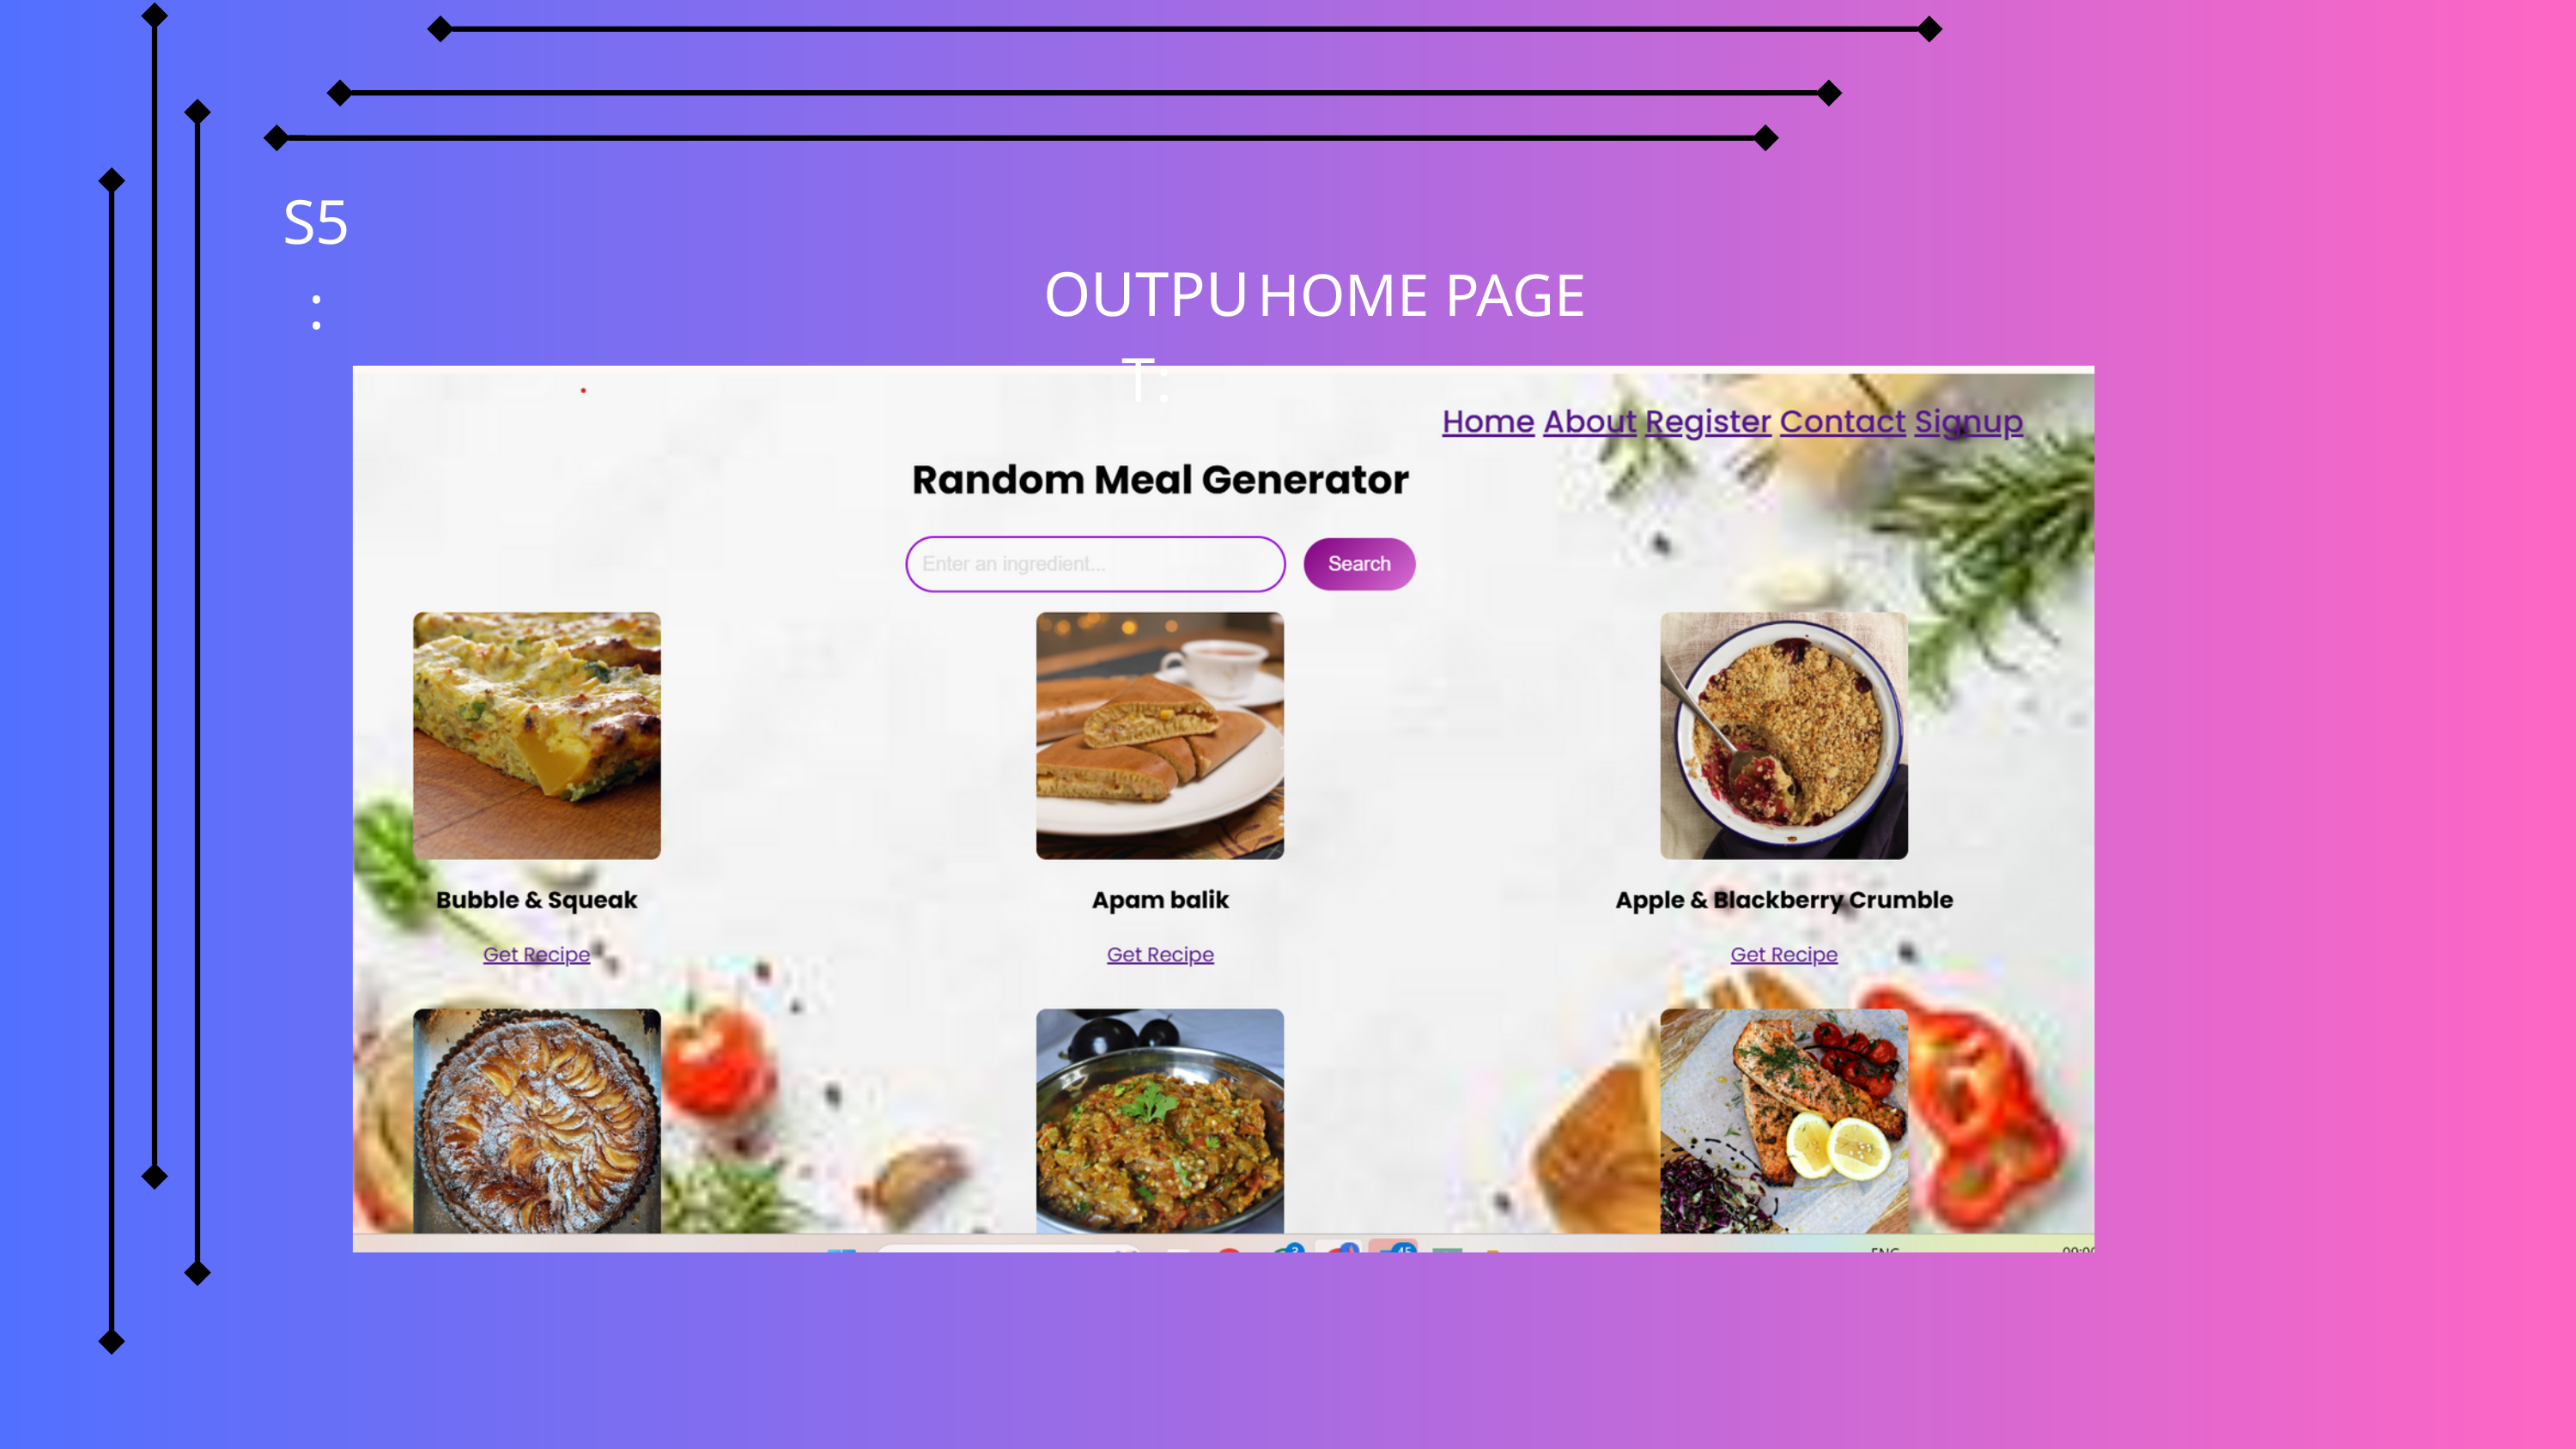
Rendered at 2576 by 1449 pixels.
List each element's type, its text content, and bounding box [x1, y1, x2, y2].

text_box [268, 129, 1775, 148]
text_box S5: [280, 171, 353, 342]
text_box [352, 366, 2095, 1252]
text_box [431, 20, 1939, 39]
text_box HOME PAGE [1224, 247, 1621, 329]
text_box [102, 172, 121, 1350]
text_box OUTPUT: [1035, 243, 1260, 415]
text_box [188, 103, 207, 1282]
text_box [145, 7, 164, 1185]
text_box [331, 83, 1838, 102]
